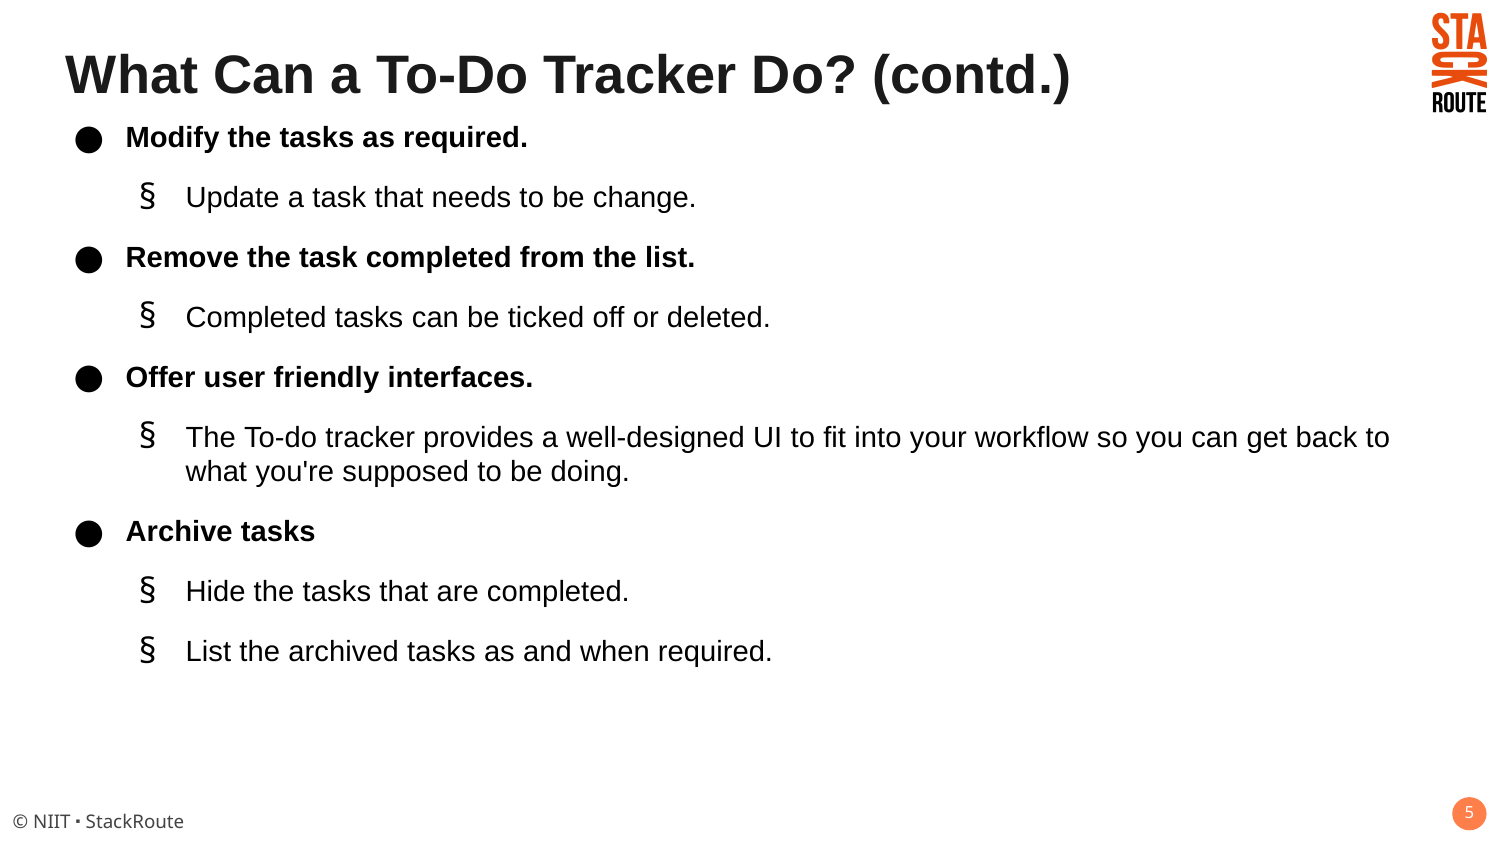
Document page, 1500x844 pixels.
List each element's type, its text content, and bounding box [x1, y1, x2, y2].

list Modify the tasks as required. Update a task that needs to be change. Remove the task completed from the list. Completed tasks can be ticked off or deleted. Offer user friendly interfaces. The To-do tracker provides a well-designed UI to fit into your workflow so you can get back to what you're supposed to be doing. Archive tasks Hide the tasks that are completed. List the archived tasks as and when required. [35, 103, 1418, 756]
title What Can a To-Do Tracker Do? (contd.) [50, 27, 1345, 116]
picture [1423, 8, 1496, 118]
